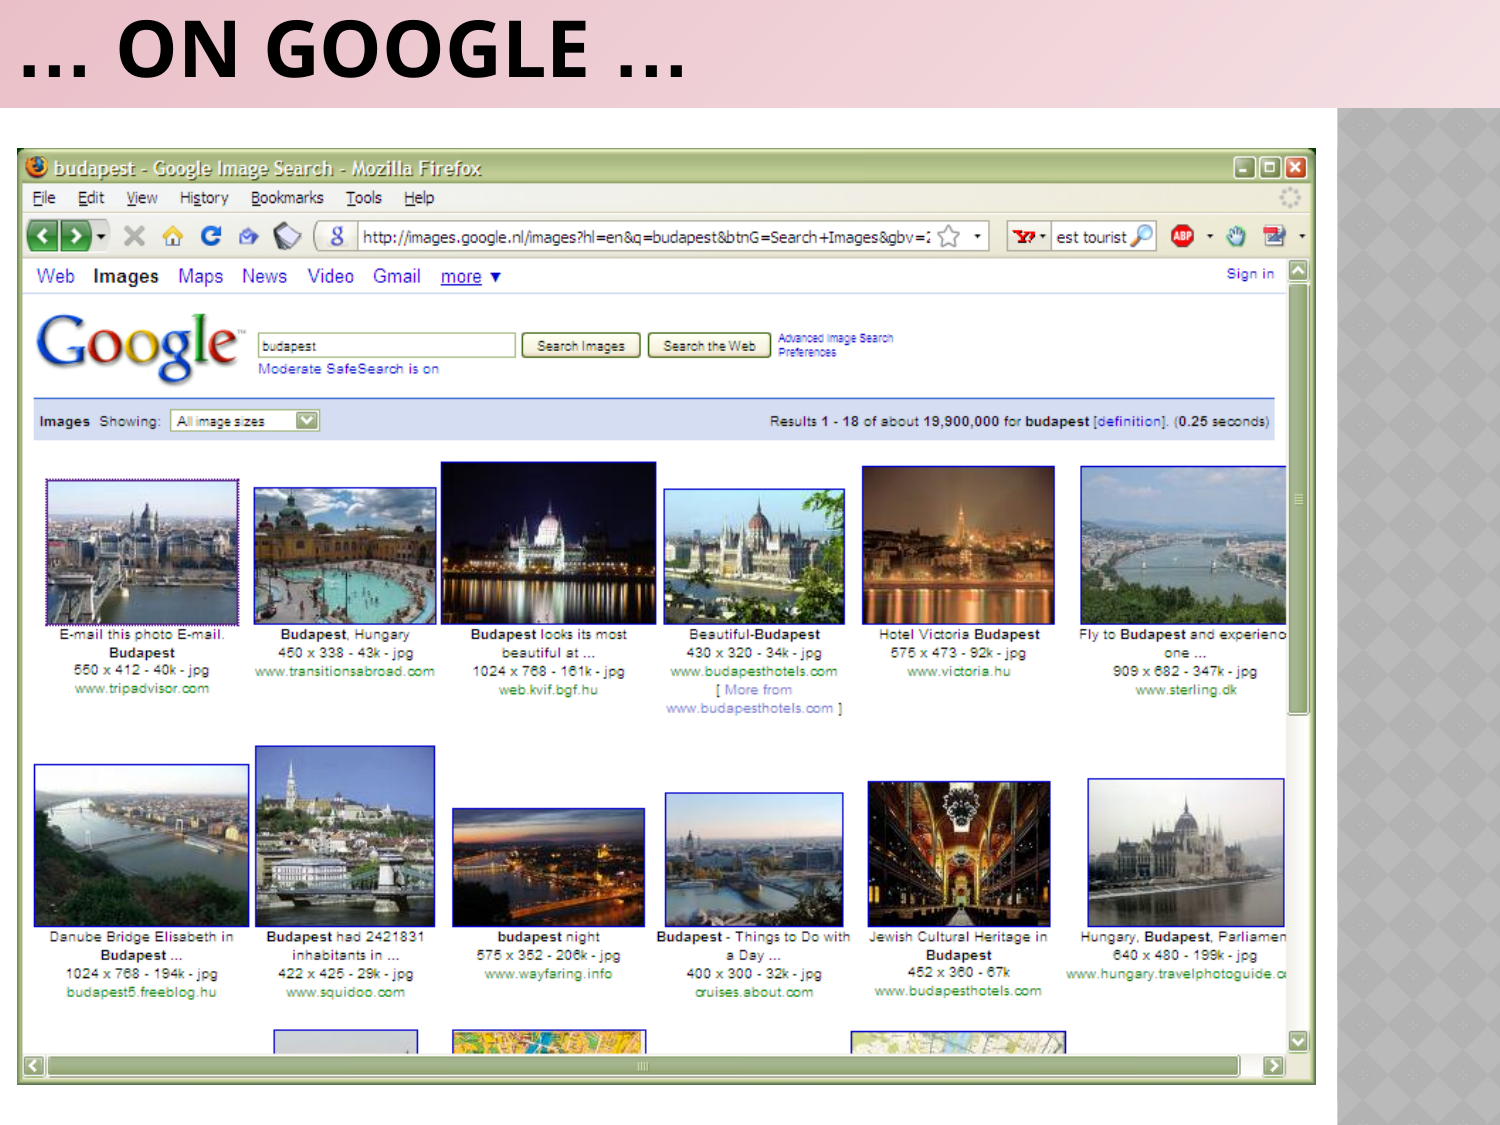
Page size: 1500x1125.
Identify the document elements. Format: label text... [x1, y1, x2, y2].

title … on Google … [0, 0, 1500, 108]
picture [17, 148, 1317, 1085]
